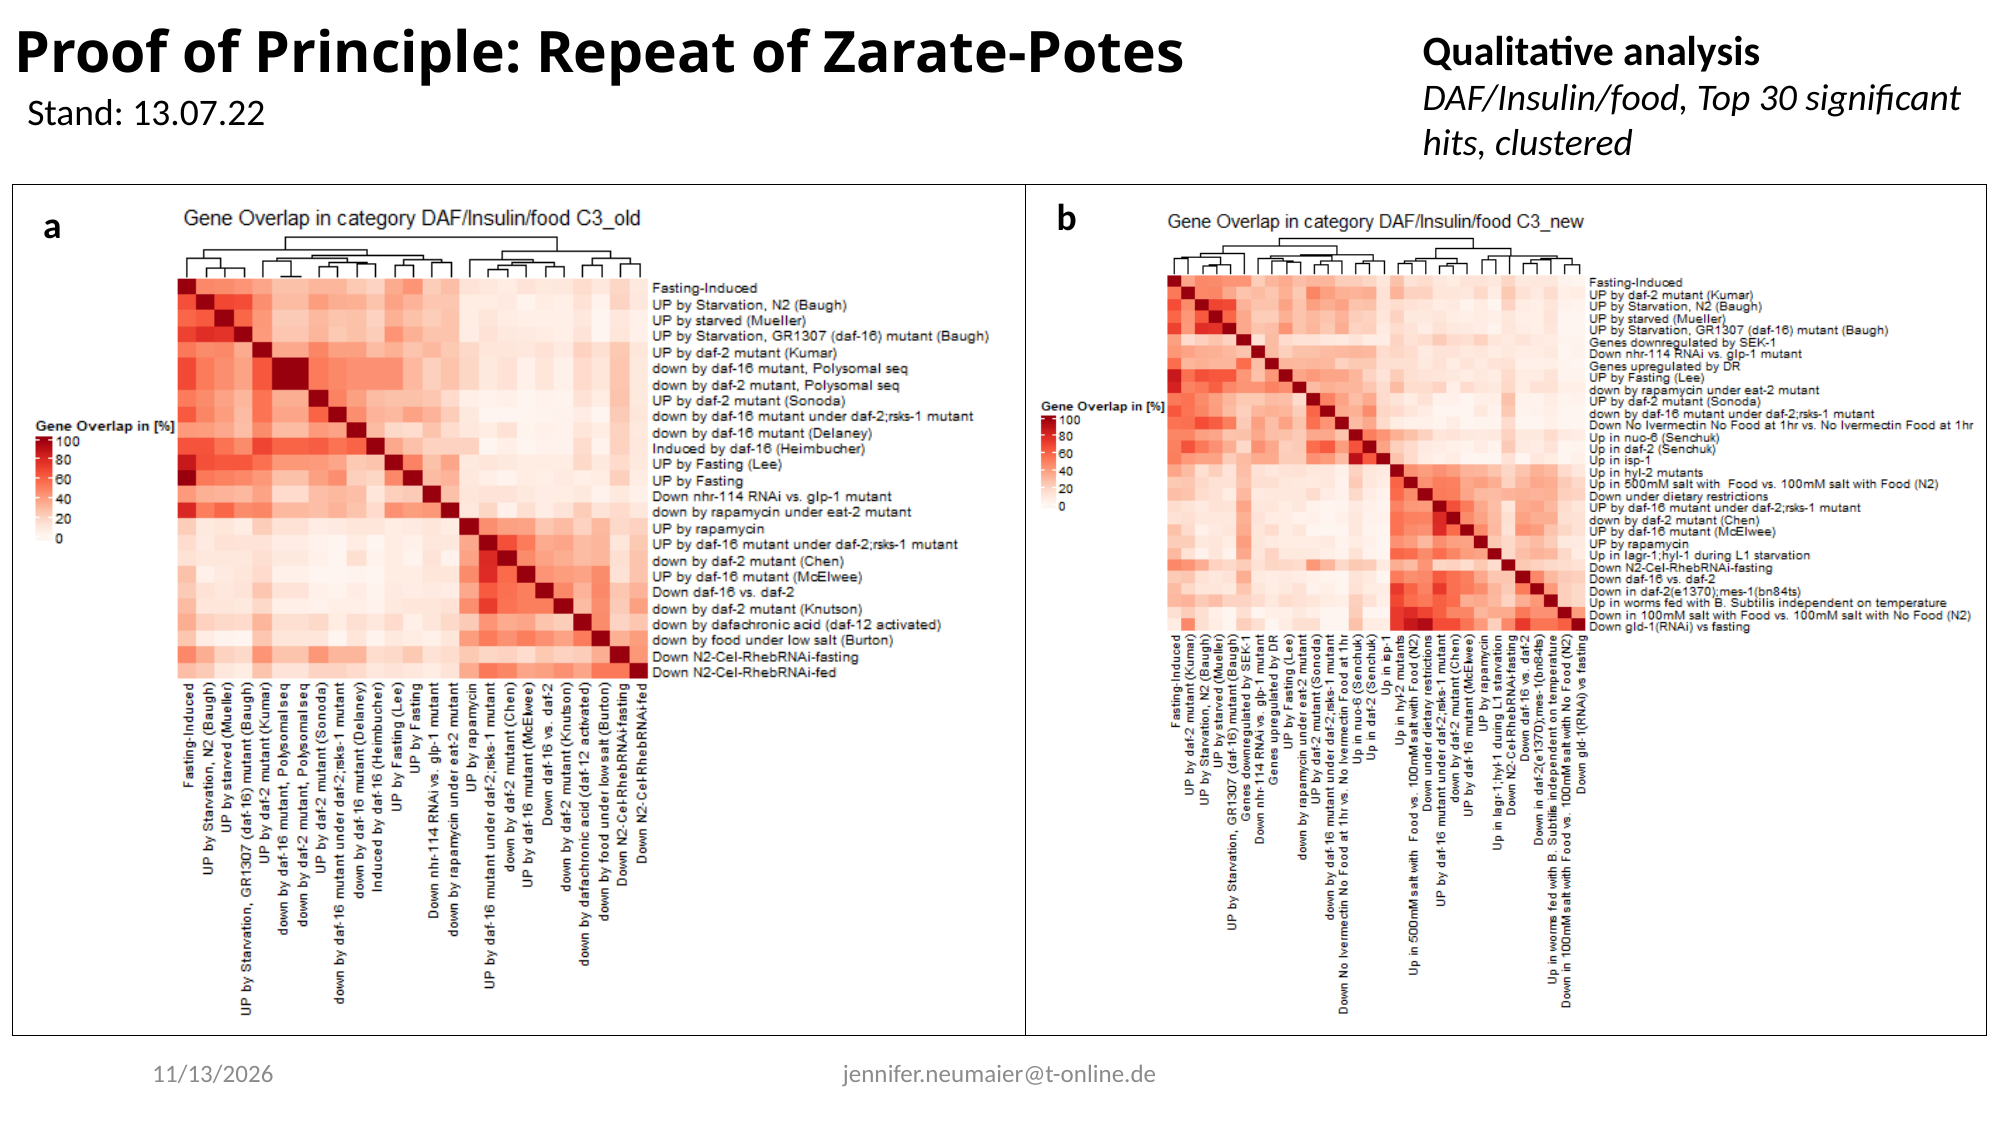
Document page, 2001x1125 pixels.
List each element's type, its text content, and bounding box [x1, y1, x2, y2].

text_box Proof of Principle: Repeat of Zarate-Potes [0, 15, 1200, 103]
text_box Stand: 13.07.22 [12, 80, 404, 141]
text_box Qualitative analysis DAF/Insulin/food, Top 30 significant hits, clustered [1407, 15, 1988, 171]
footer jennifer.neumaier@t-online.de [662, 1042, 1338, 1103]
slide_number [137, 1042, 588, 1103]
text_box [12, 184, 1987, 1036]
